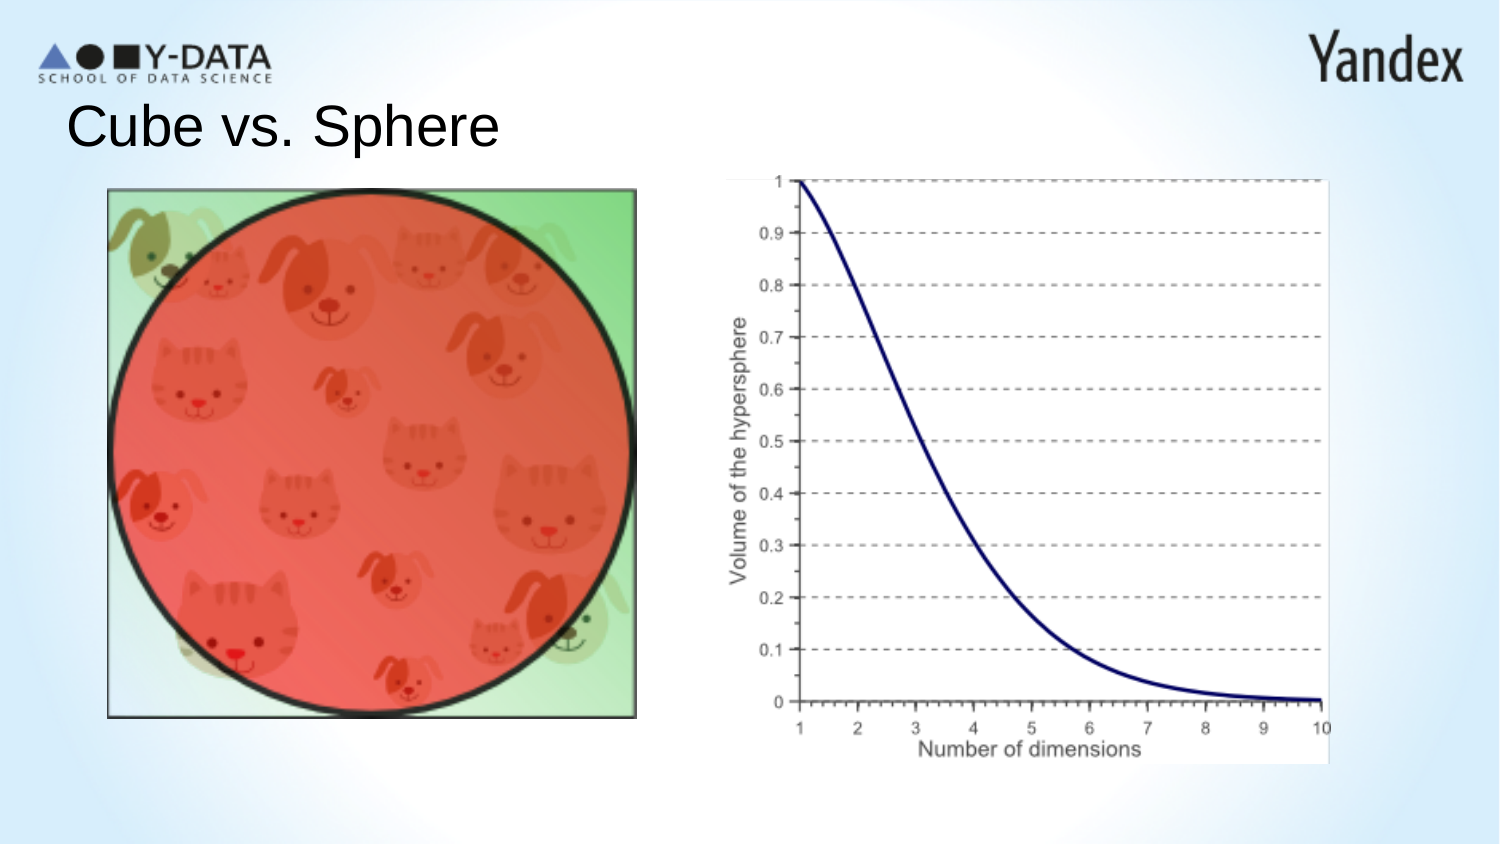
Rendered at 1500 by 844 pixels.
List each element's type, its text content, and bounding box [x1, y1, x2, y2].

picture [0, 0, 1500, 844]
title Cube vs. Sphere [51, 72, 1449, 167]
